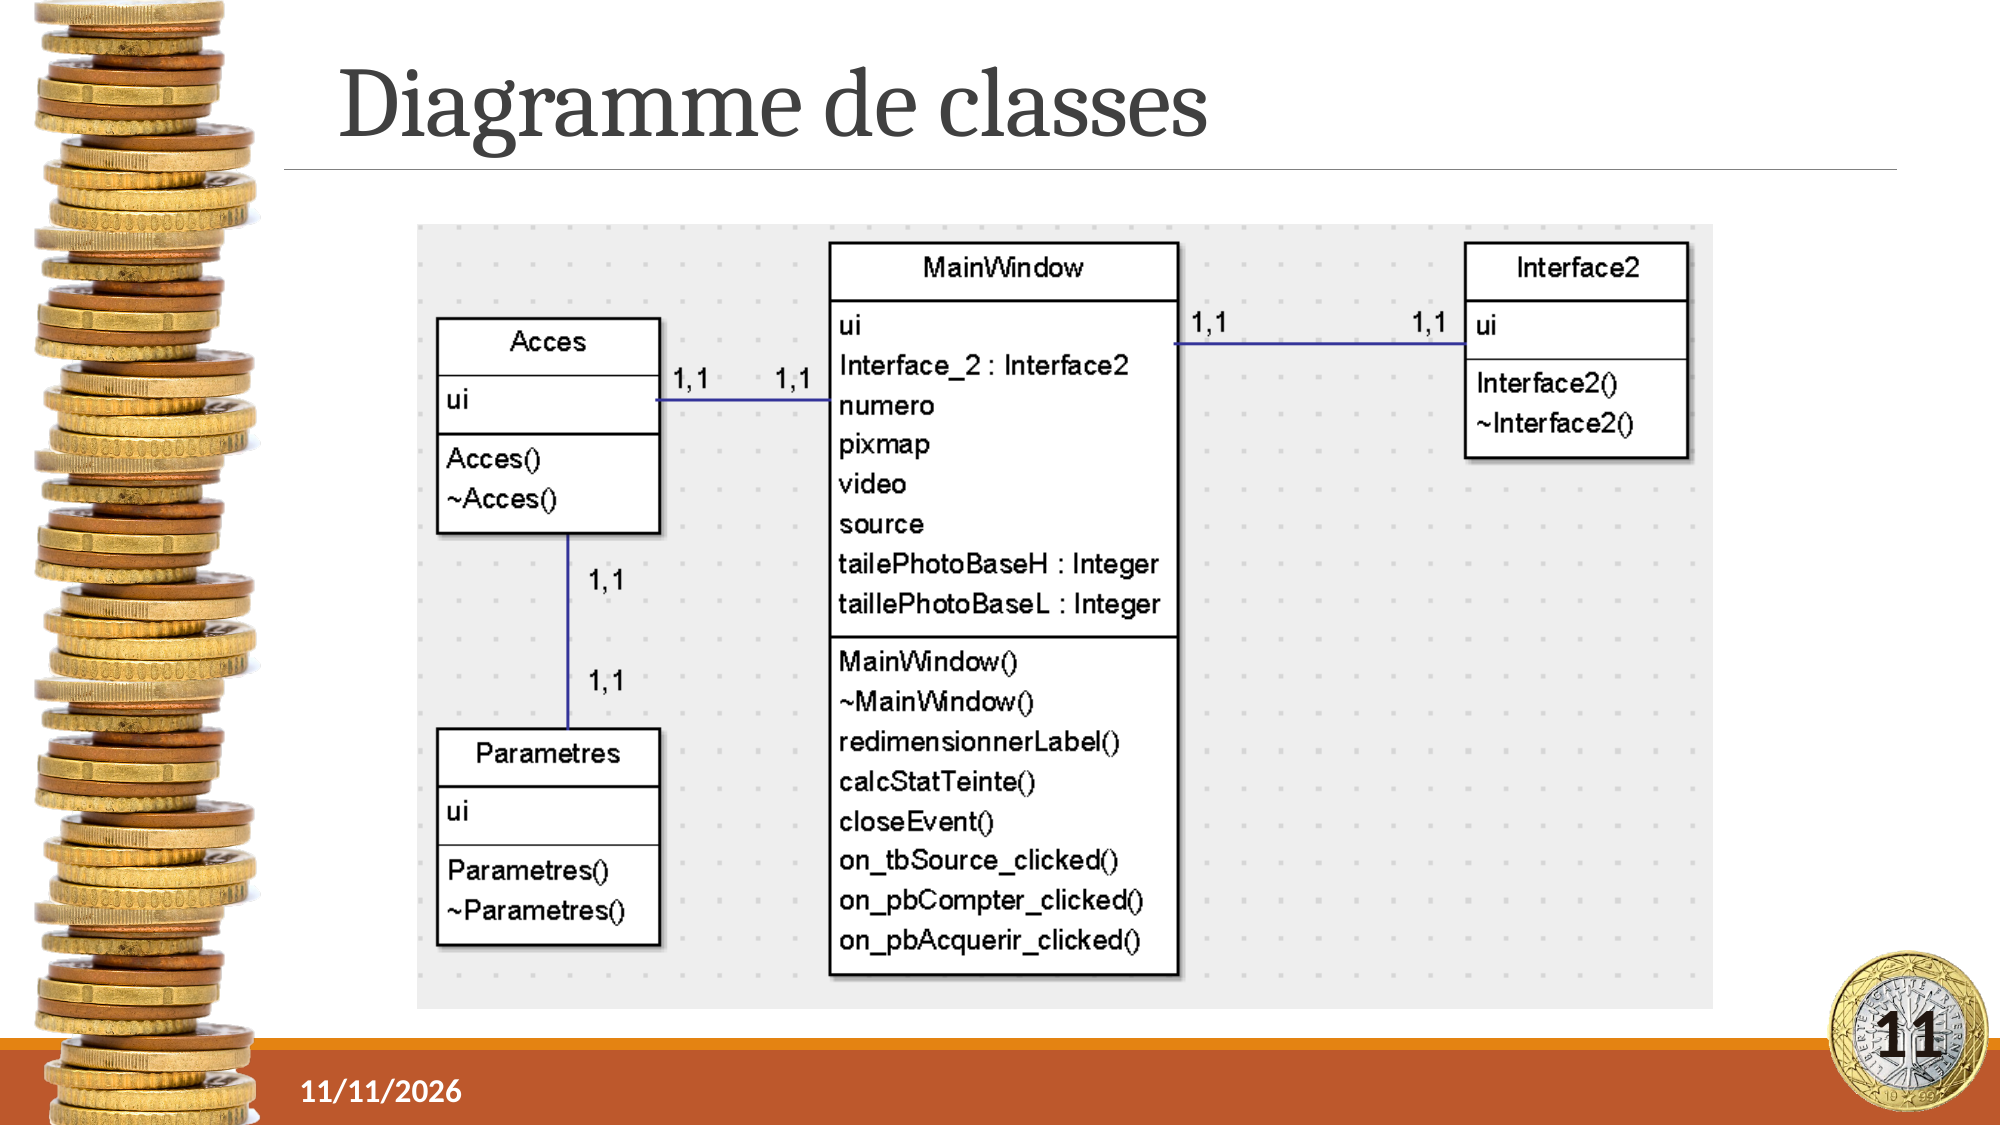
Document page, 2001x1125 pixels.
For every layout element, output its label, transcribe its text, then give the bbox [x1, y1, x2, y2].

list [417, 223, 1713, 1009]
picture [29, 0, 262, 1125]
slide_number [284, 1059, 586, 1120]
slide_number 11 [1827, 950, 1989, 1109]
title Diagramme de classes [322, 16, 1897, 165]
